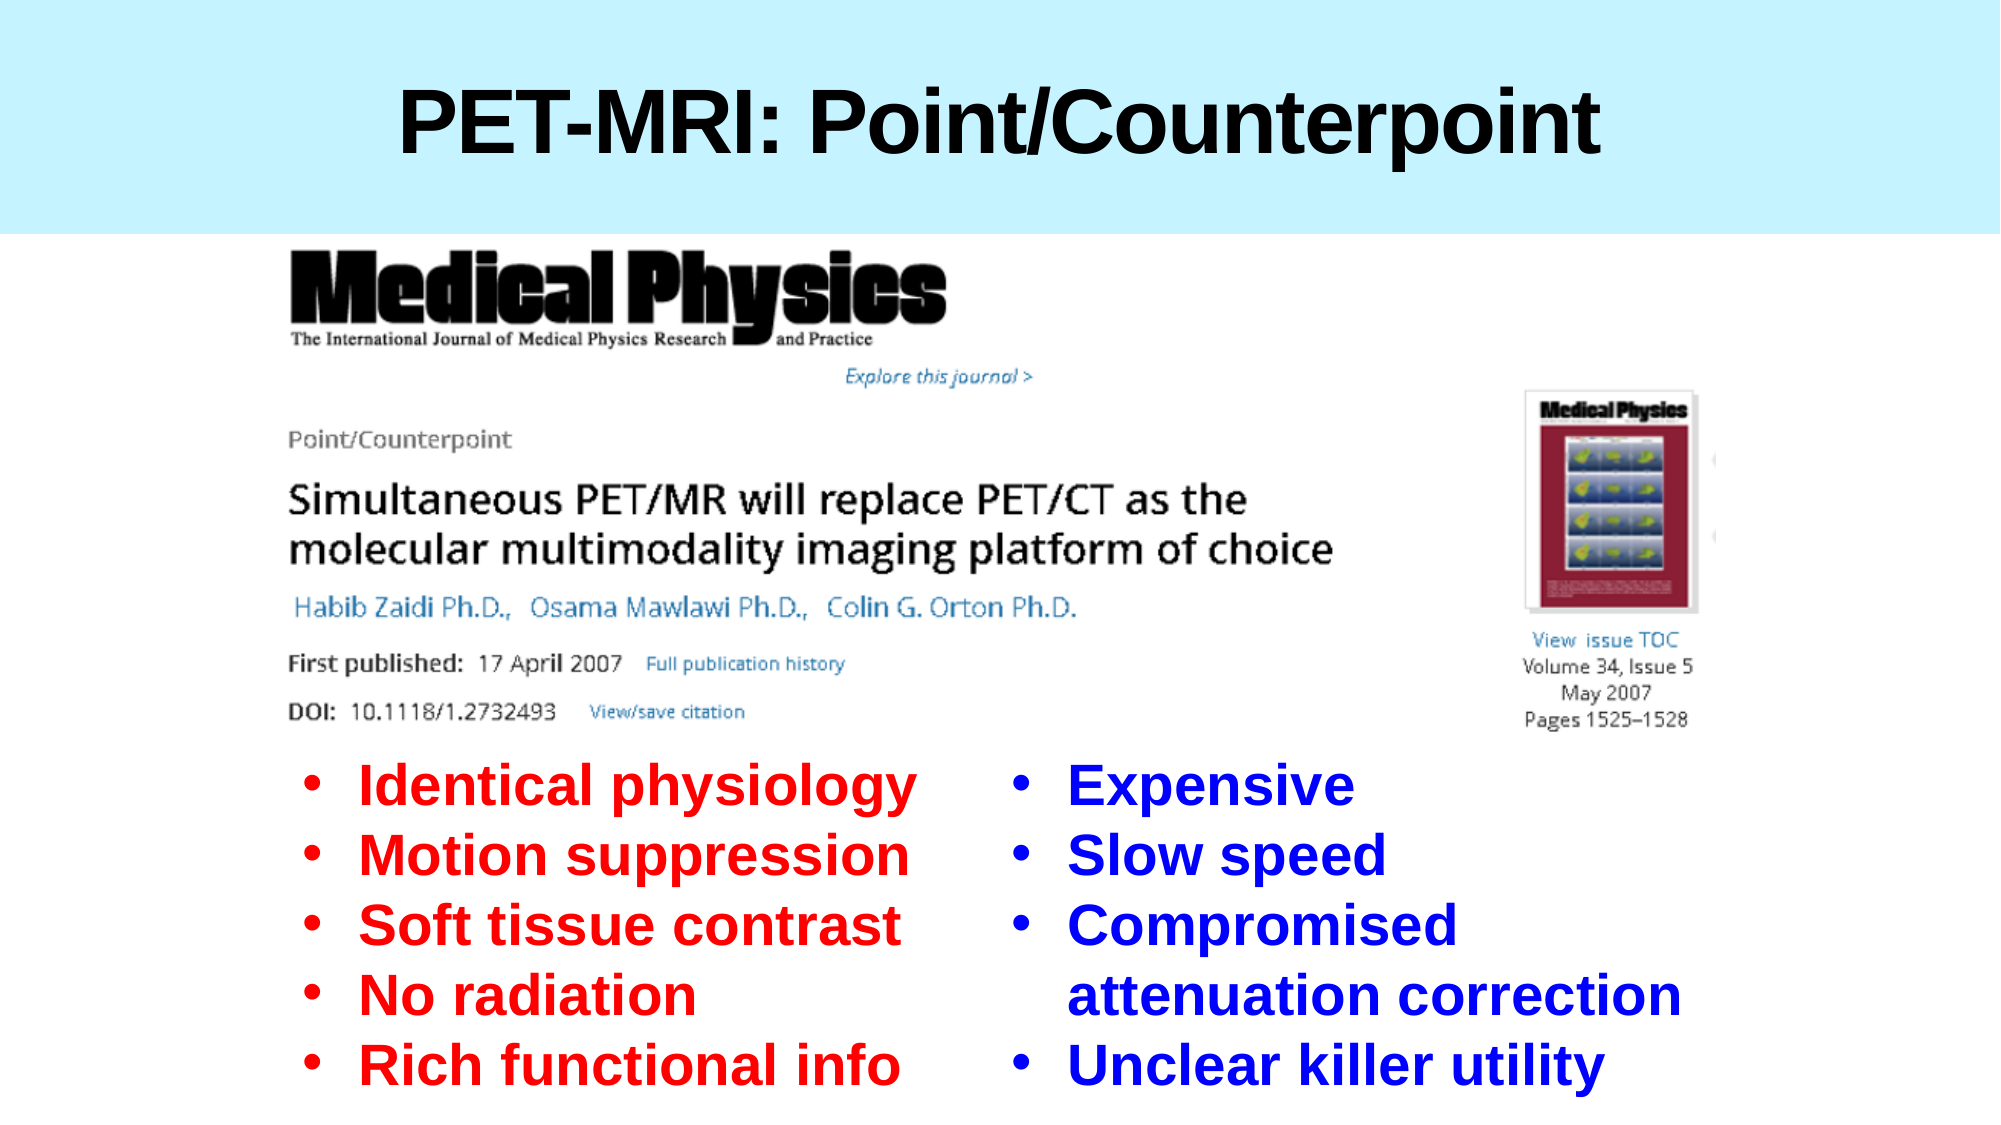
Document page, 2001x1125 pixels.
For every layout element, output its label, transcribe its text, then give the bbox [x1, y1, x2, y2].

title PET-MRI: Point/Counterpoint [0, 0, 2000, 234]
text_box Identical physiology Motion suppression Soft tissue contrast No radiation Rich functional info [287, 749, 979, 1105]
text_box Expensive Slow speed Compromised attenuation correction Unclear killer utility [996, 749, 1716, 1105]
picture [271, 239, 1717, 738]
